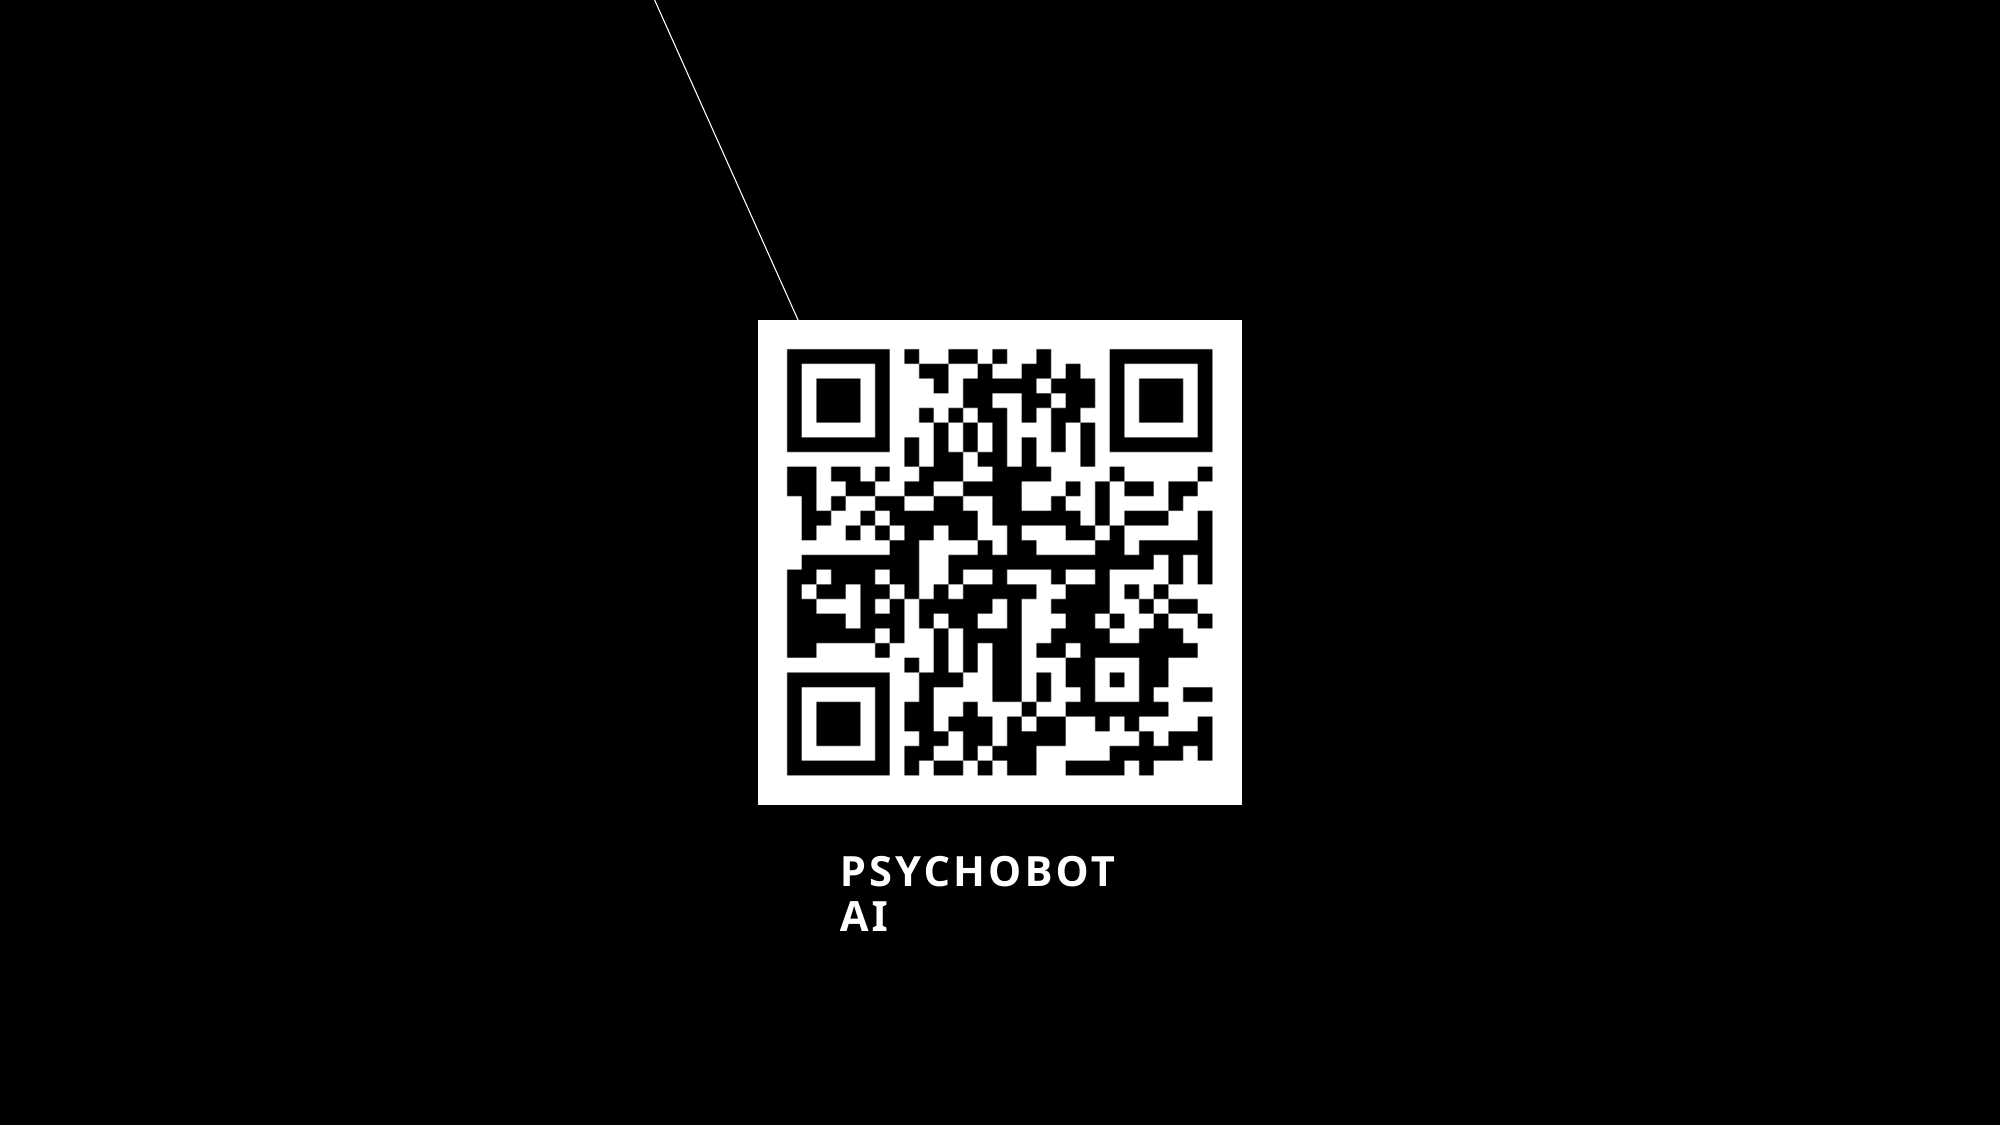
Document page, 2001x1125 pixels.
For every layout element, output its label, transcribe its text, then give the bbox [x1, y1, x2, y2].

picture [758, 320, 1242, 805]
text_box Psychobot ai [824, 871, 1176, 948]
